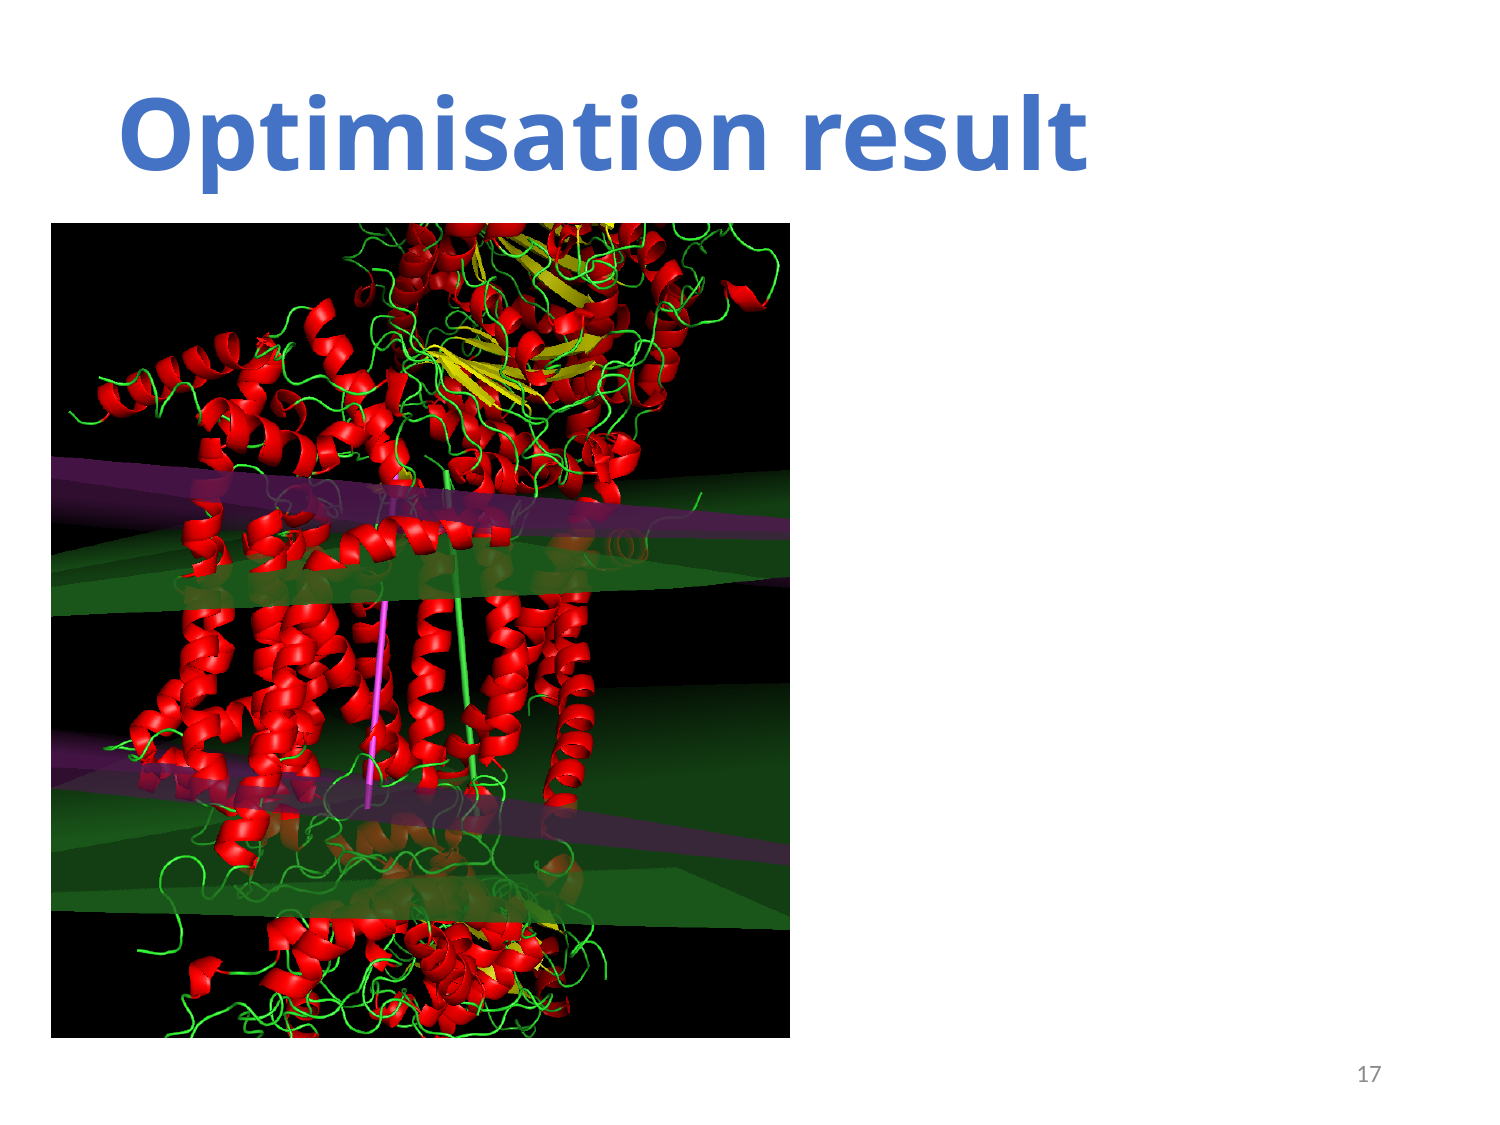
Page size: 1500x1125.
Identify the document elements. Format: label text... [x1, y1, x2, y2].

slide_number 17 [1059, 1042, 1397, 1103]
title Optimisation result [101, 29, 1395, 247]
picture [51, 223, 790, 1038]
